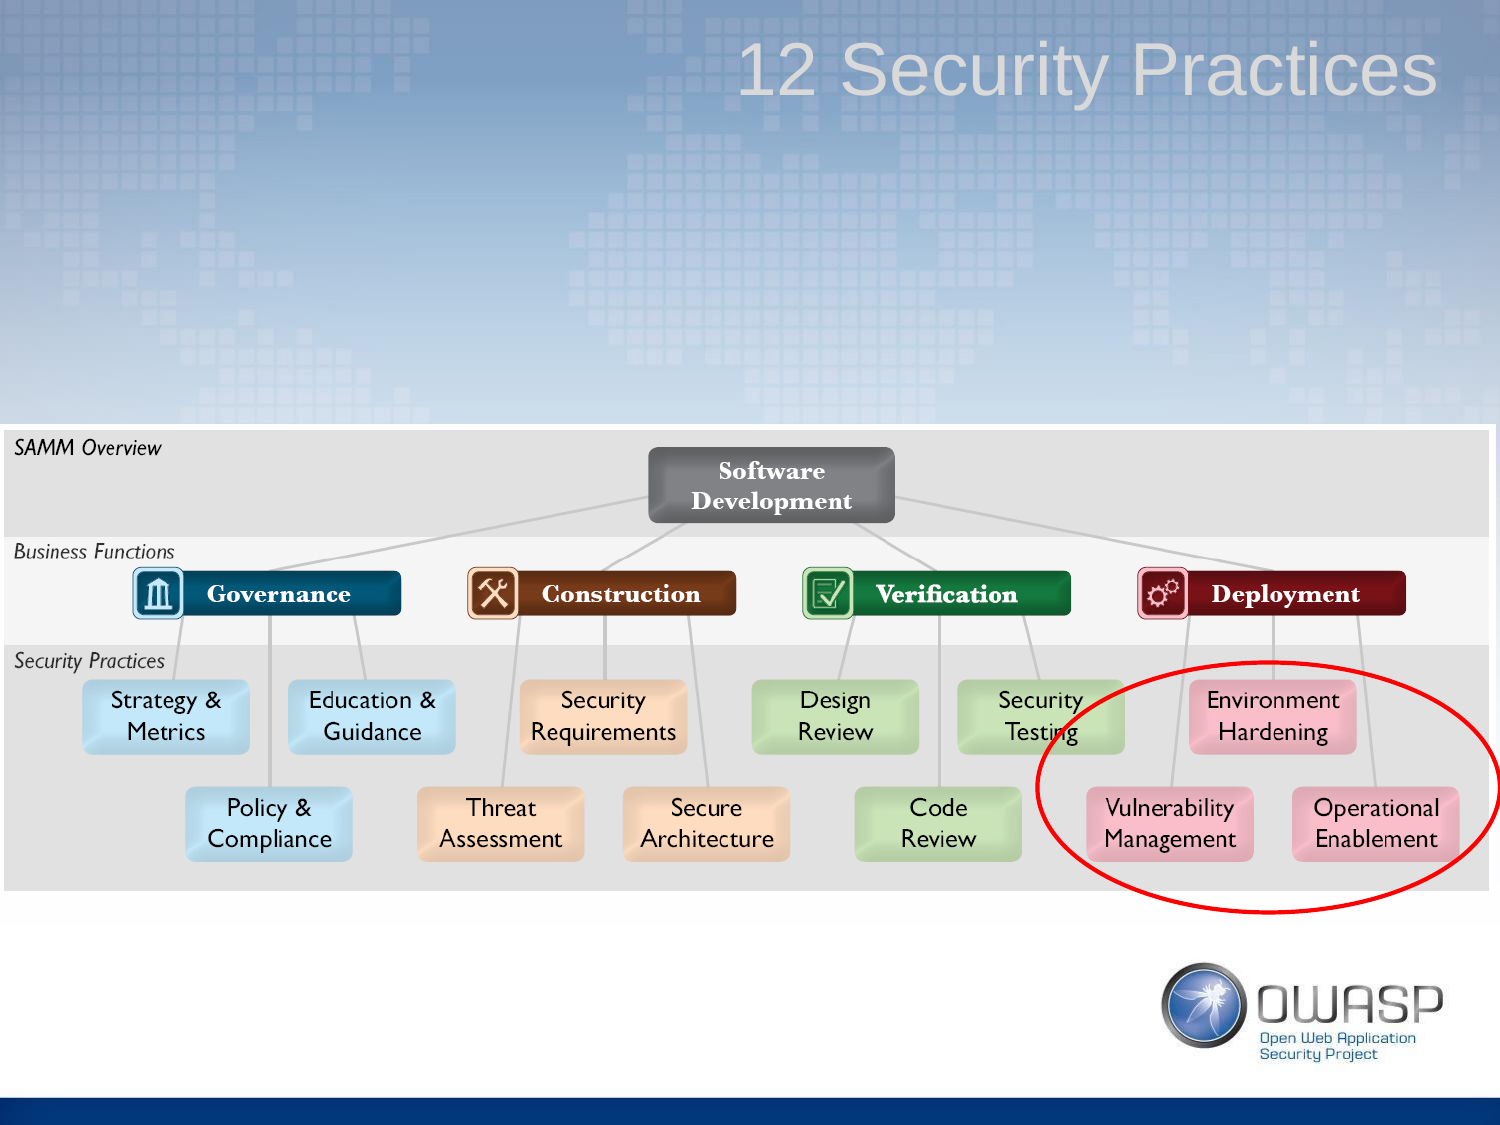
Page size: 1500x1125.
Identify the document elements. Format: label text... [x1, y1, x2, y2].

text_box 12 Security Practices [699, 12, 1475, 130]
picture [0, 0, 1500, 1125]
text_box [1179, 905, 1358, 915]
